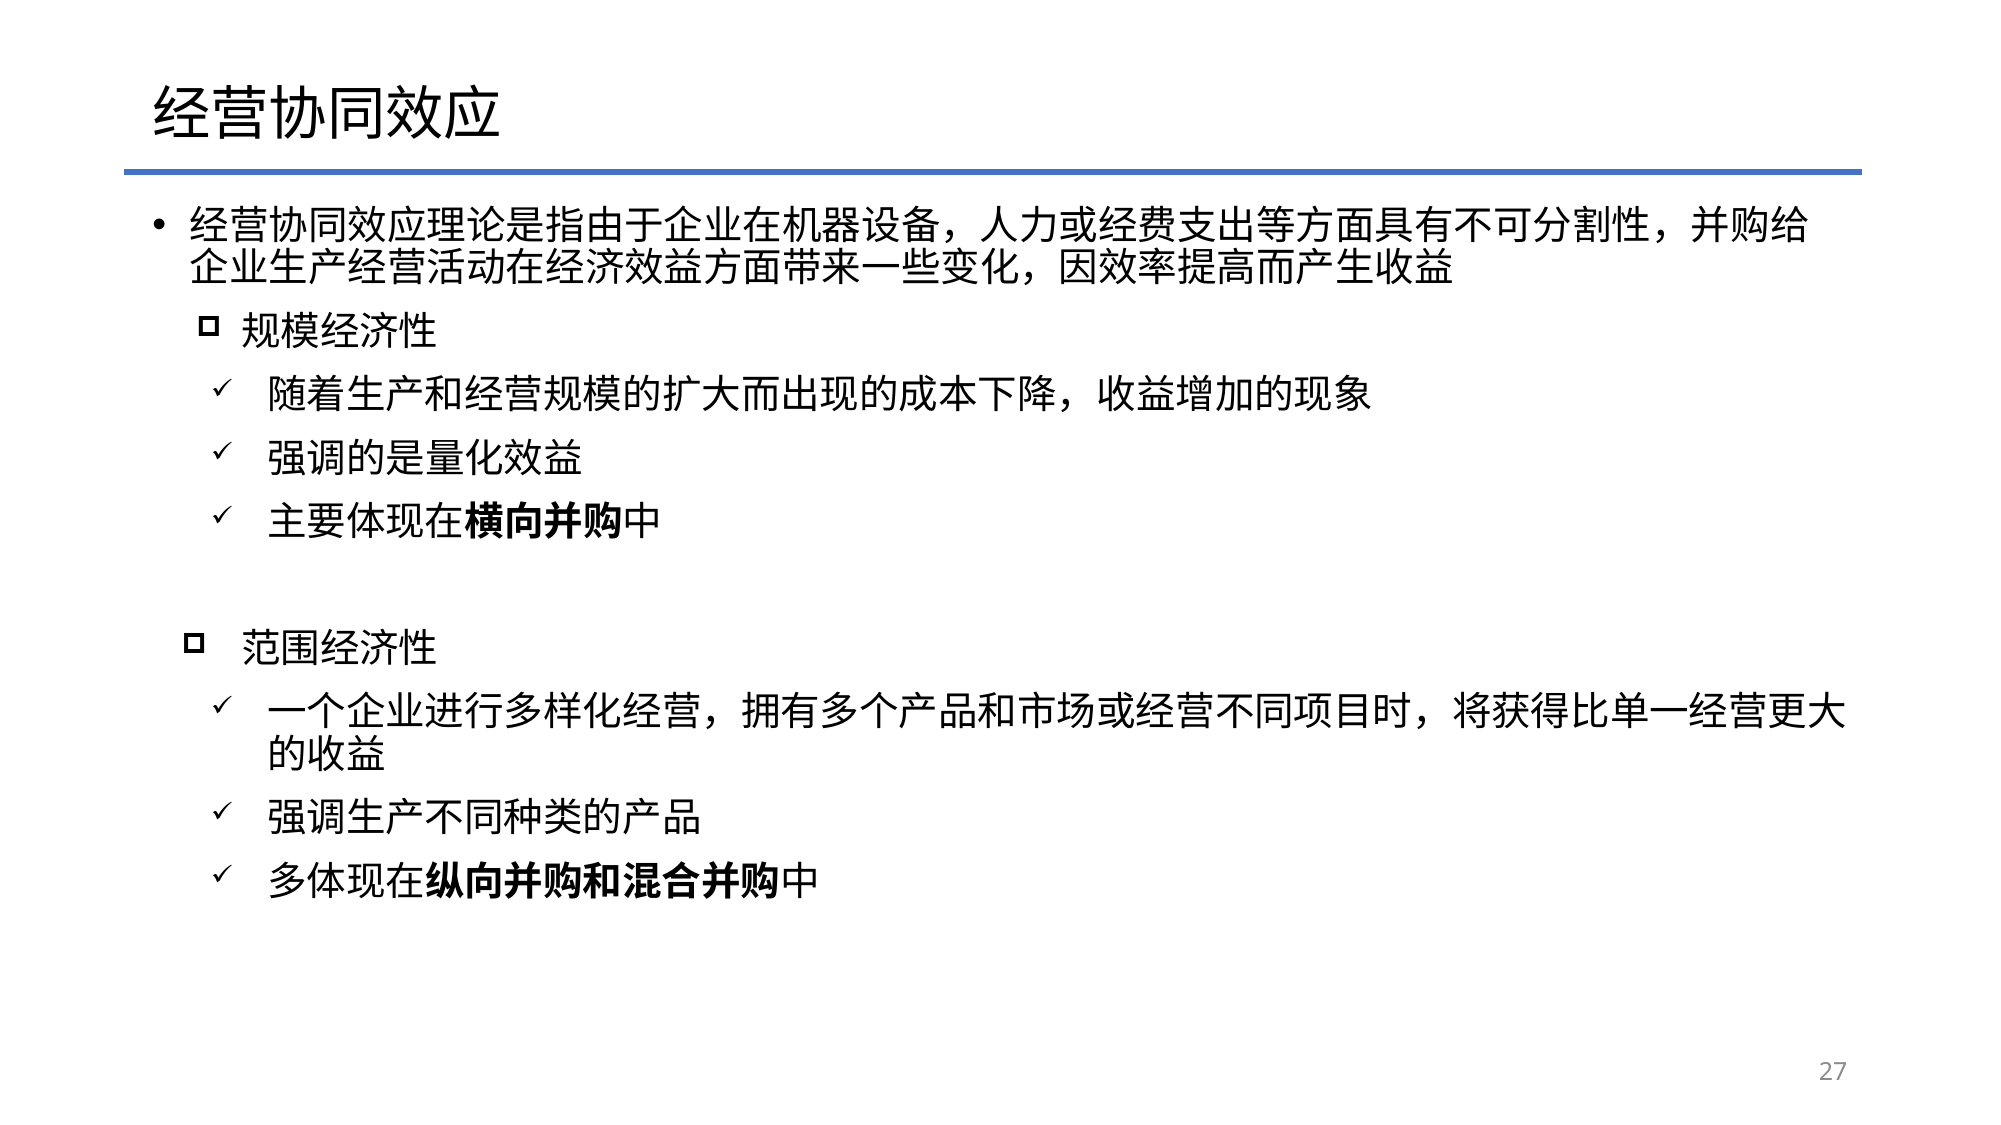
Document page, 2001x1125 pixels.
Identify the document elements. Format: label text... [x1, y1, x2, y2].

title 经营协同效应 [137, 59, 1863, 172]
list 经营协同效应理论是指由于企业在机器设备，人力或经费支出等方面具有不可分割性，并购给企业生产经营活动在经济效益方面带来一些变化，因效率提高而产生收益 规模经济性 随着生产和经营规模的扩大而出现的成本下降，收益增加的现象 强调的是量化效益 主要体现在横向并购中 范围经济性 一个企业进行多样化经营，拥有多个产品和市场或经营不同项目时，将获得比单一经营更大的收益 强调生产不同种类的产品 多体现在纵向并购和混合并购中 [137, 197, 1863, 1014]
slide_number 27 [1412, 1042, 1863, 1103]
